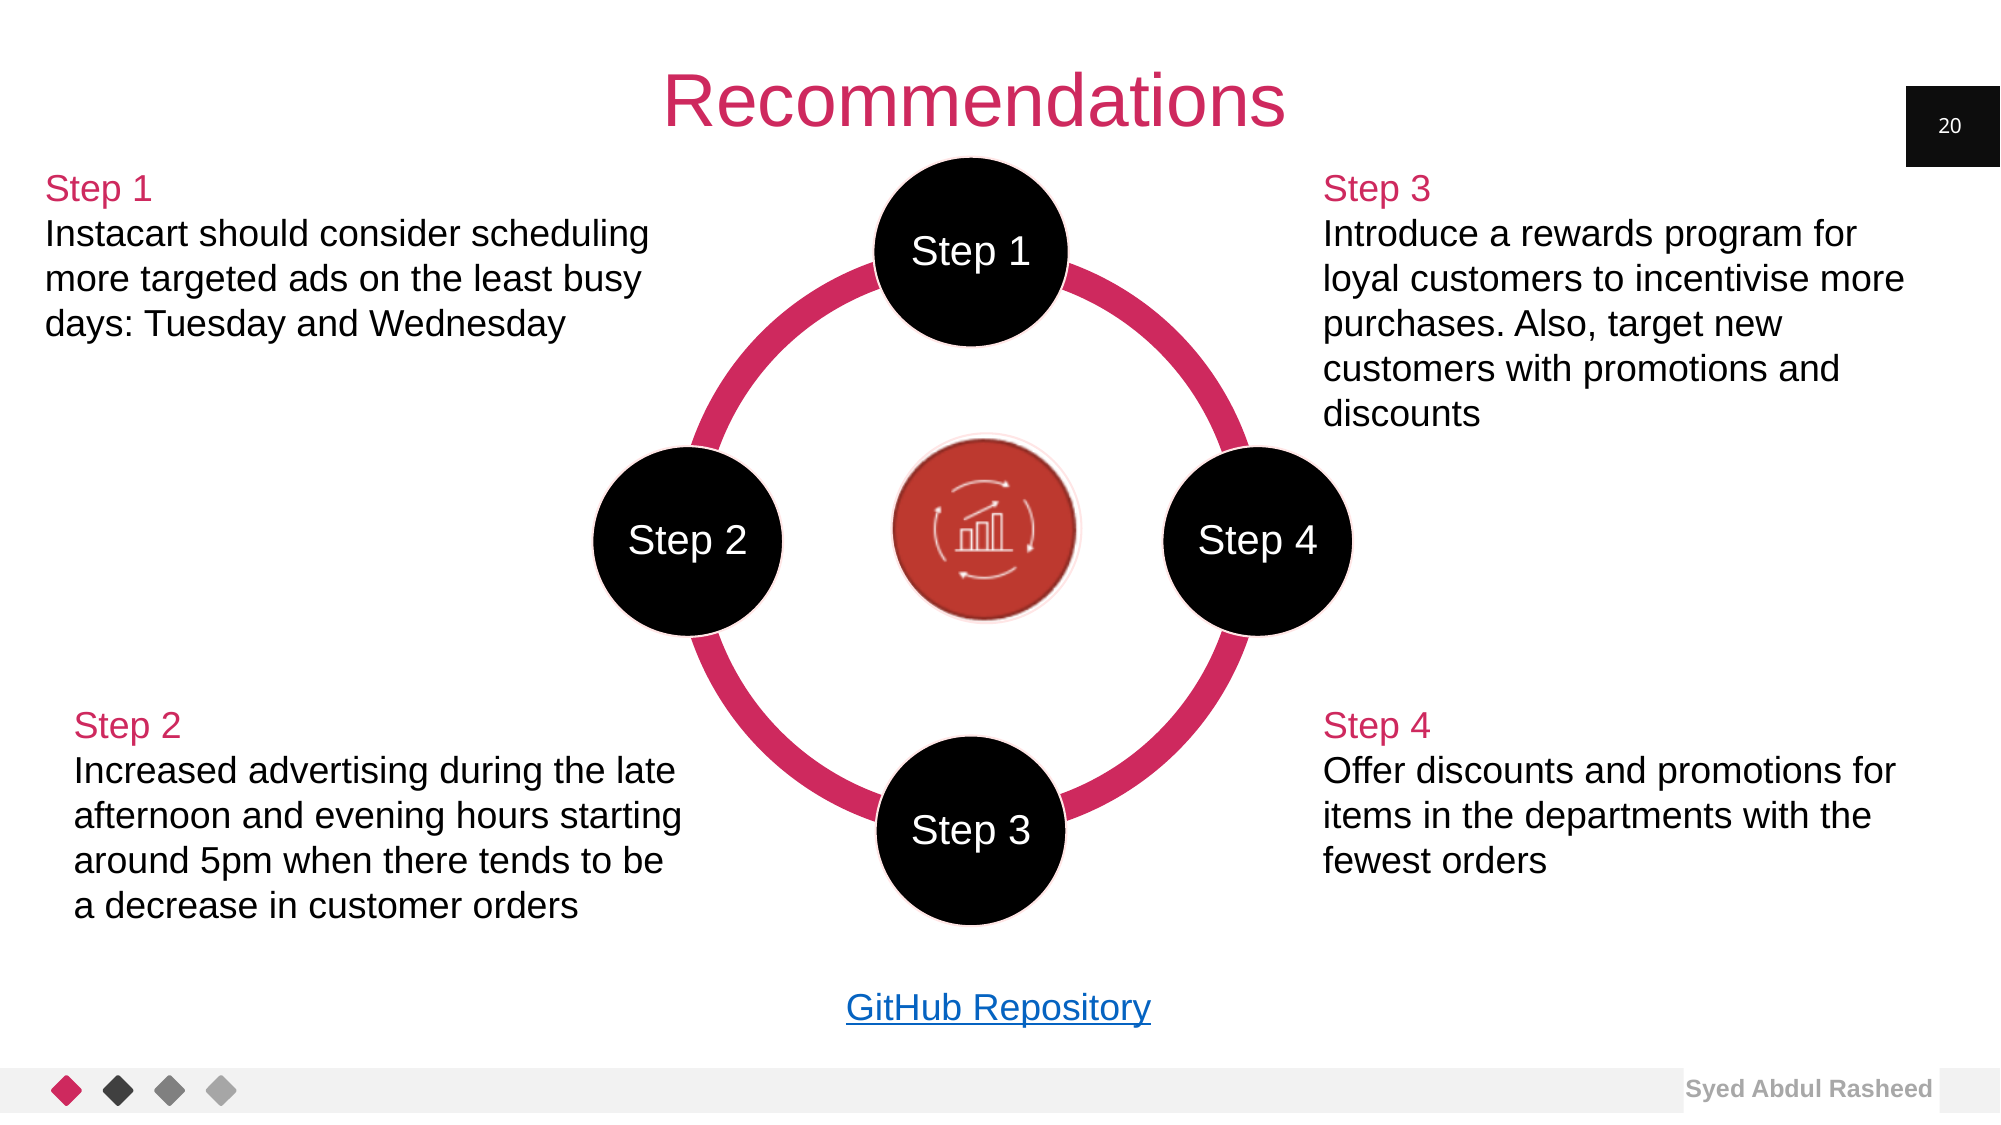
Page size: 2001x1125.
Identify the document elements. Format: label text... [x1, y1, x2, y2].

text_box Step 4 Offer discounts and promotions for items in the departments with the fewest orders [1354, 693, 1950, 889]
text_box Recommendations [647, 43, 1718, 149]
footer Syed Abdul Rasheed [1668, 1049, 1950, 1125]
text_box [592, 156, 1354, 927]
text_box Step 2 Increased advertising during the late afternoon and evening hours starting around 5pm when there tends to be a decrease in customer orders [58, 693, 701, 934]
slide_number 20 [1915, 96, 1985, 157]
text_box GitHub Repository [762, 975, 1235, 1036]
text_box Step 3 Introduce a rewards program for loyal customers to incentivise more purchases. Also, target new customers with promotions and discounts [1354, 156, 1950, 442]
text_box Step 1 Instacart should consider scheduling more targeted ads on the least busy days: Tuesday and Wednesday [29, 156, 592, 352]
